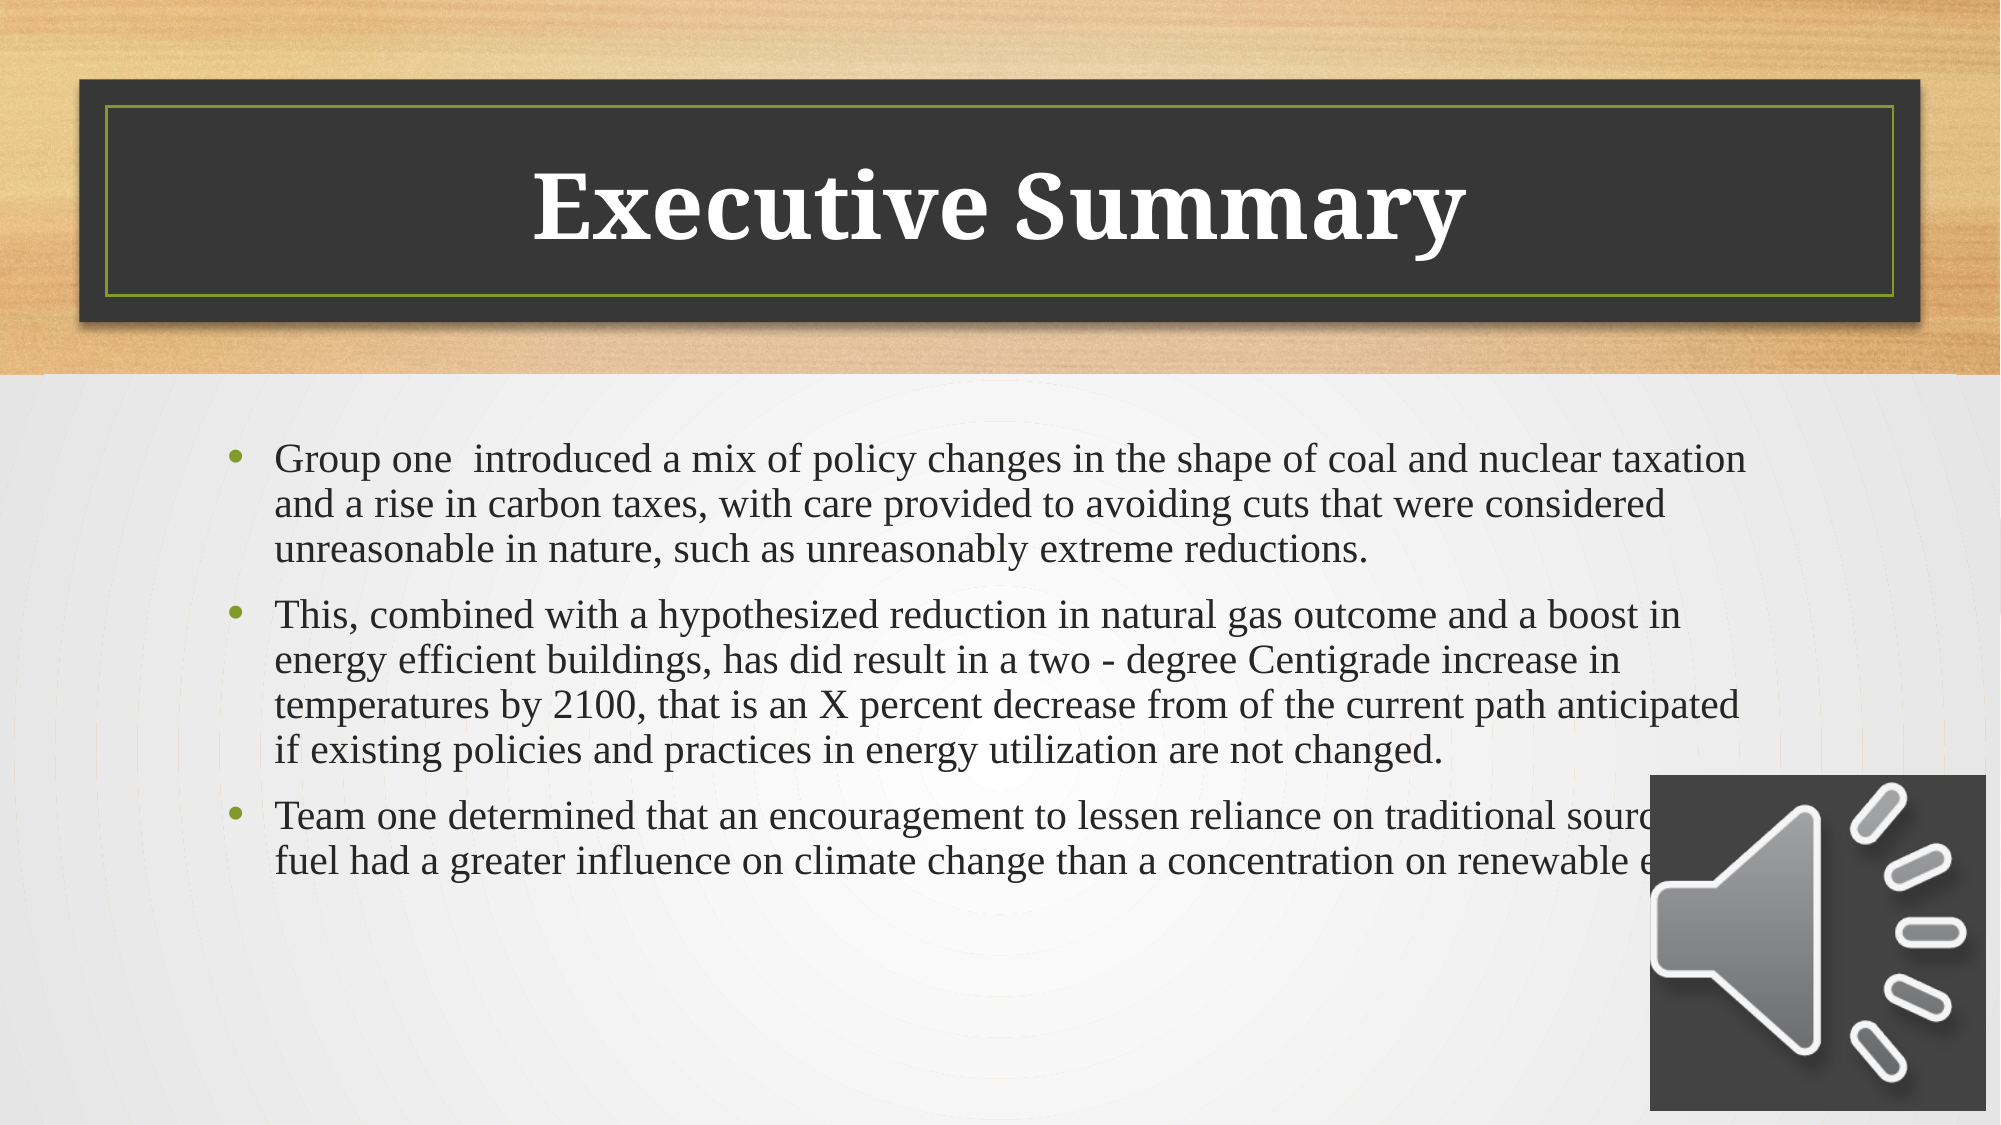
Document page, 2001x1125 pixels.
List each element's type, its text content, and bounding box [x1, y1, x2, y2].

text_box [0, 0, 2000, 374]
picture [1648, 773, 1987, 1112]
text_box [106, 106, 1894, 296]
list Group one introduced a mix of policy changes in the shape of coal and nuclear taxation and a rise in carbon taxes, with care provided to avoiding cuts that were considered unreasonable in nature, such as unreasonably extreme reductions. This, combined with a hypothesized reduction in natural gas outcome and a boost in energy efficient buildings, has did result in a two - degree Centigrade increase in temperatures by 2100, that is an X percent decrease from of the current path anticipated if existing policies and practices in energy utilization are not changed. Team one determined that an encouragement to lessen reliance on traditional sources of fuel had a greater influence on climate change than a concentration on renewable energy. [212, 428, 1788, 964]
text_box [0, 374, 2000, 1125]
text_box [78, 78, 1922, 323]
